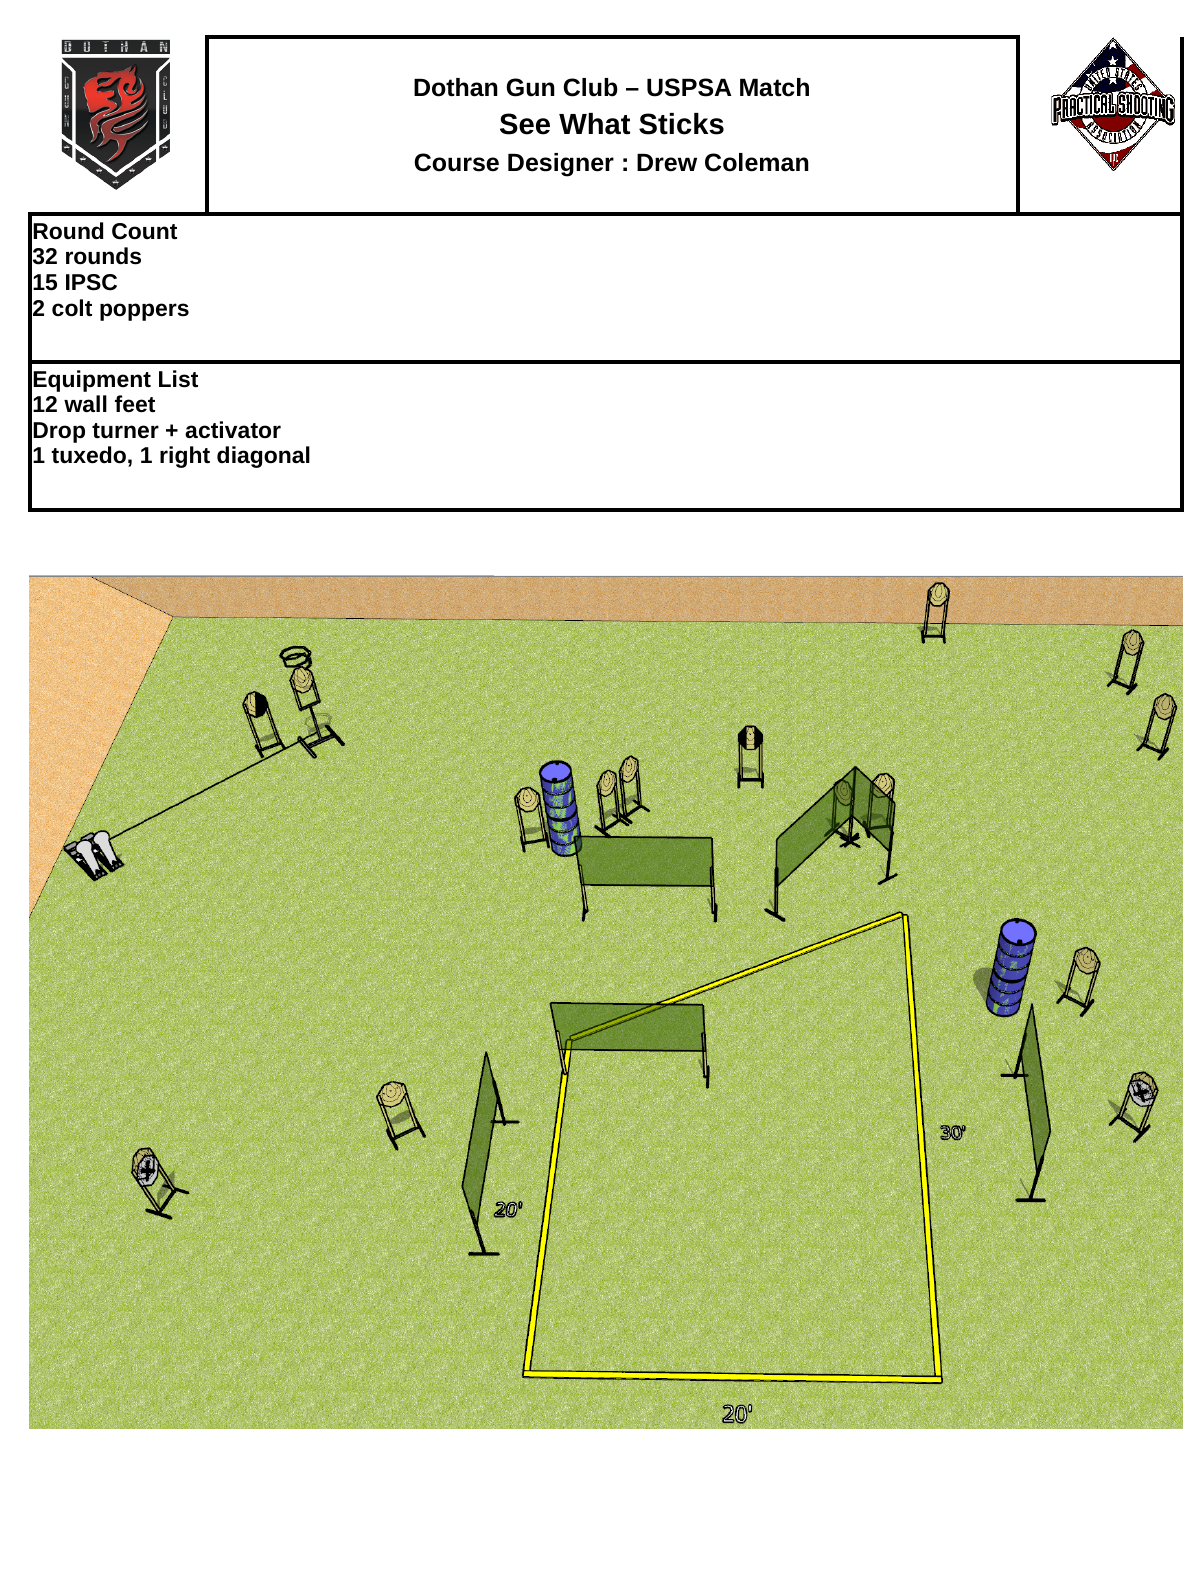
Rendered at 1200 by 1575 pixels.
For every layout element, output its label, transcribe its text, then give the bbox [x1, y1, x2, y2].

table_header [30, 37, 205, 212]
picture [58, 36, 173, 193]
picture [29, 575, 1183, 1429]
table_cell Equipment List 12 wall feet Drop turner + activator 1 tuxedo, 1 right diagonal [32, 364, 1180, 508]
table_cell Round Count 32 rounds 15 IPSC 2 colt poppers [32, 216, 1180, 360]
table_header [1020, 37, 1180, 212]
picture [1044, 36, 1183, 175]
table_header Dothan Gun Club – USPSA Match See What Sticks Course Designer : Drew Coleman [209, 39, 1016, 212]
